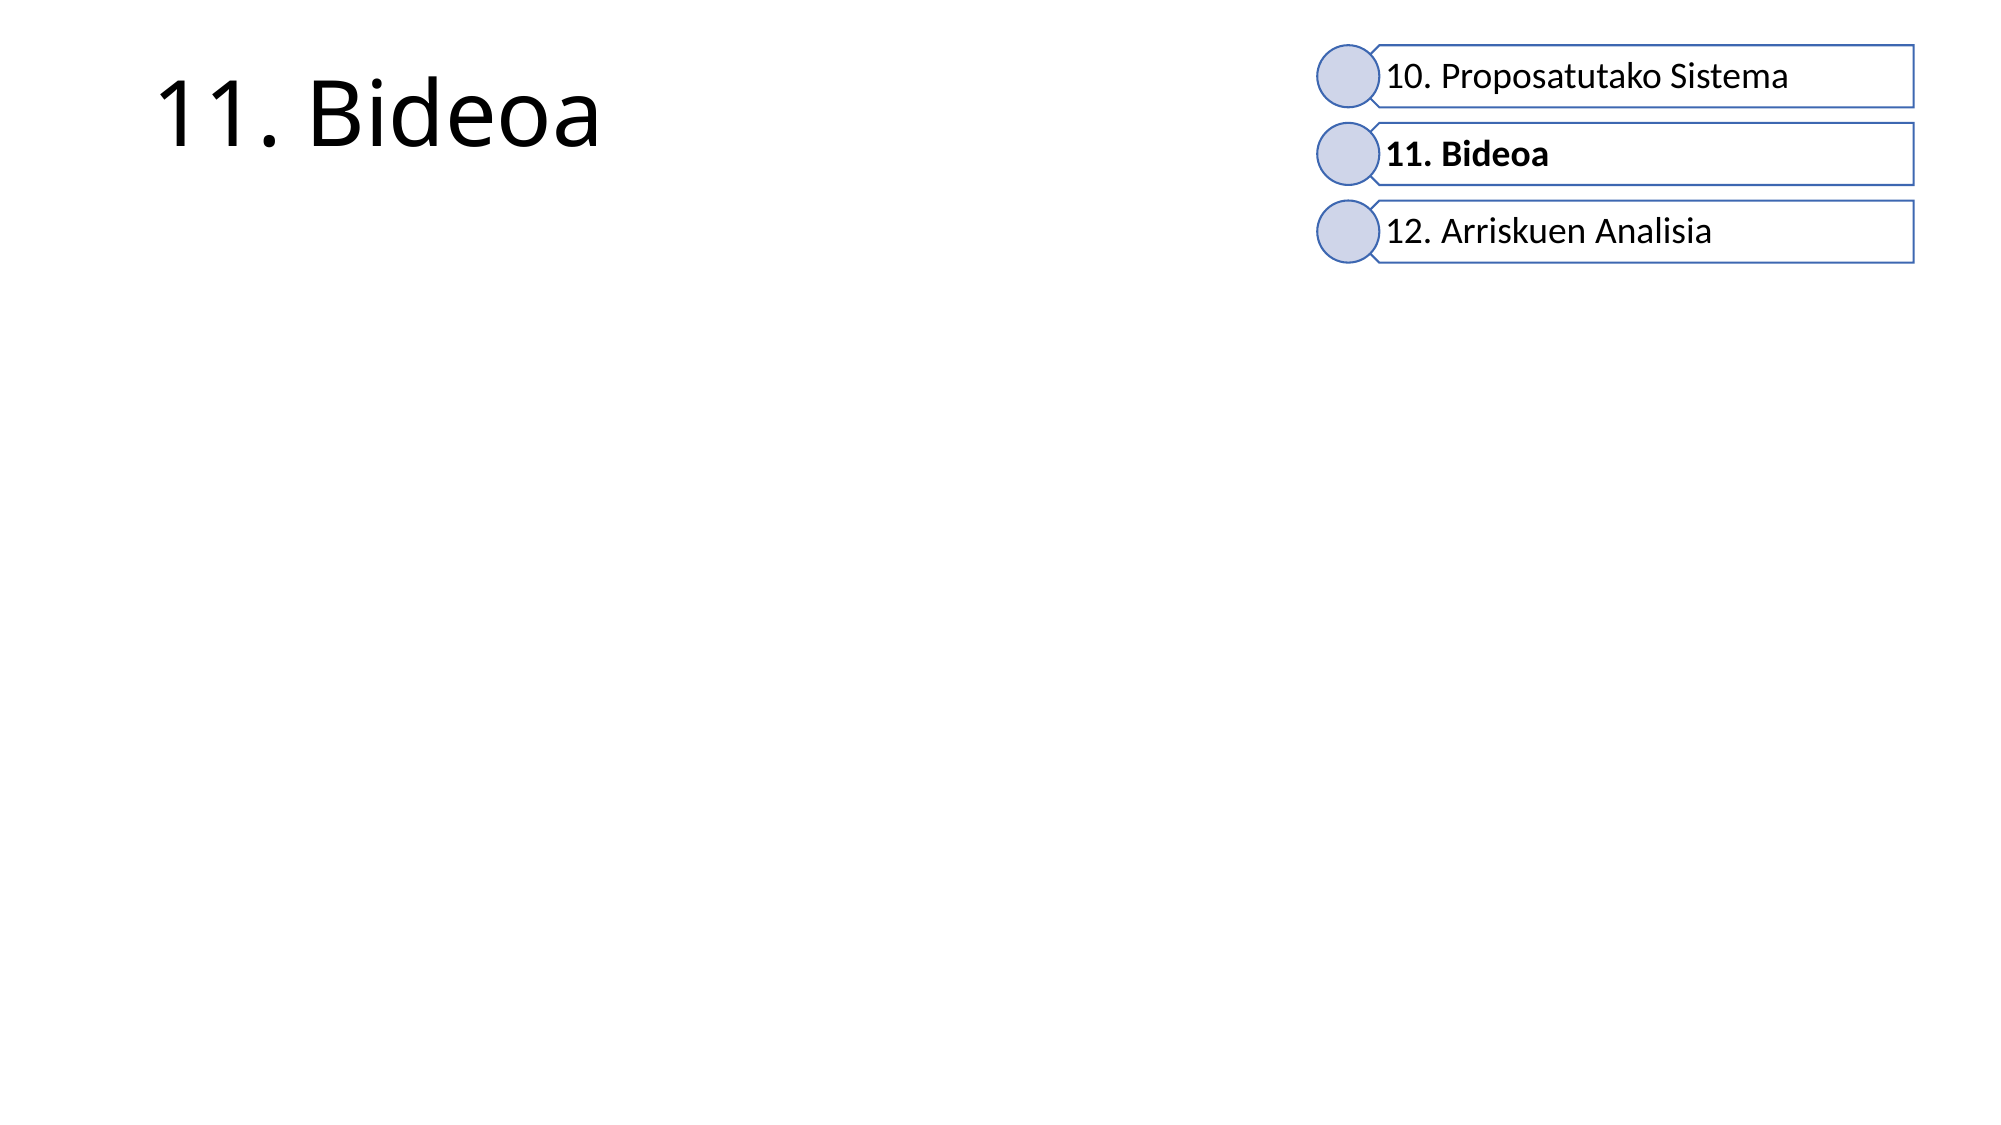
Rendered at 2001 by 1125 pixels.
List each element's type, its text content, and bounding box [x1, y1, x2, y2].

title 11. Bideoa [137, 59, 1863, 278]
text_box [1190, 45, 2000, 263]
